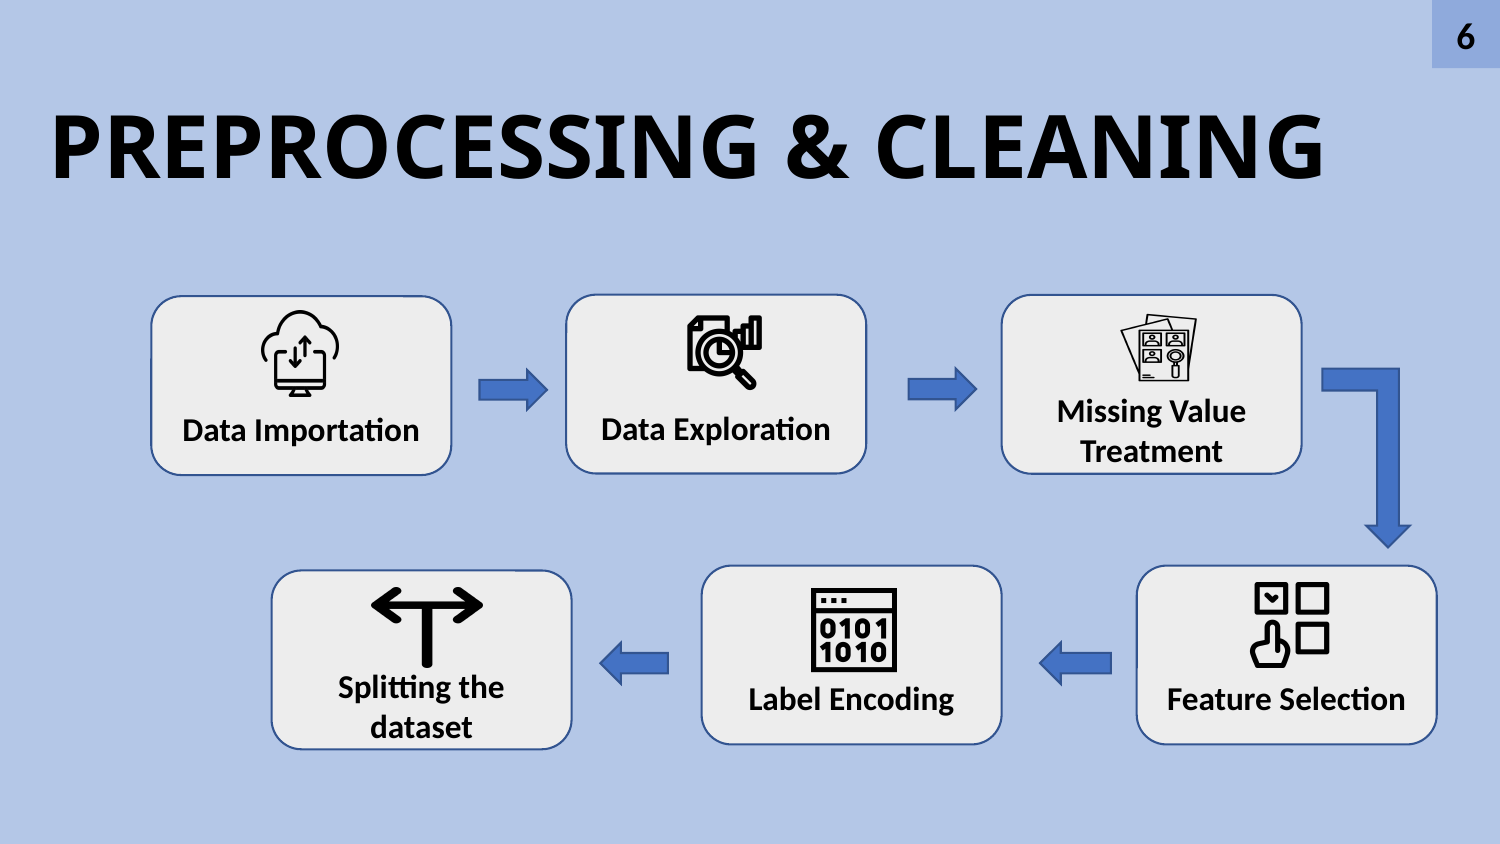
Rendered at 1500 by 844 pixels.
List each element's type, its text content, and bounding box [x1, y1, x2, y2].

text_box Data Exploration [565, 293, 868, 475]
text_box Splitting the dataset [270, 569, 573, 751]
title PREPROCESSING & CLEANING [33, 68, 1458, 232]
picture [811, 587, 897, 673]
text_box 6 [1432, 0, 1500, 69]
text_box Data Importation [150, 295, 453, 477]
text_box [478, 367, 549, 412]
text_box Missing Value Treatment [1000, 293, 1303, 475]
picture [370, 587, 483, 668]
picture [261, 310, 339, 397]
text_box Feature Selection [1135, 564, 1438, 746]
picture [1110, 310, 1207, 385]
text_box Label Encoding [700, 564, 1003, 746]
text_box [1321, 367, 1413, 549]
picture [1245, 582, 1334, 669]
text_box [1038, 640, 1112, 687]
text_box [907, 366, 978, 412]
picture [682, 310, 767, 395]
text_box [598, 640, 669, 687]
